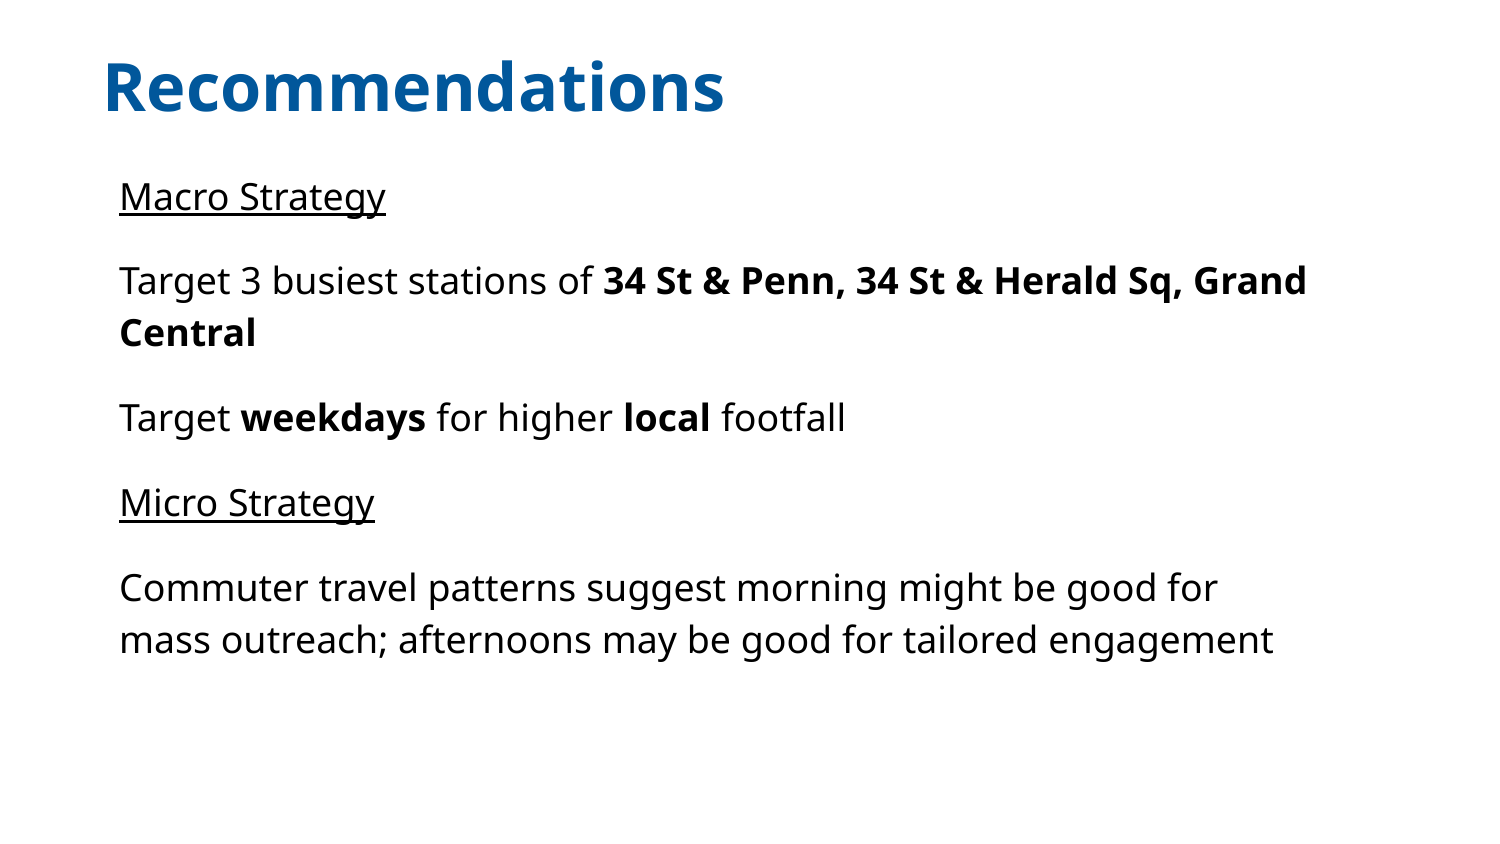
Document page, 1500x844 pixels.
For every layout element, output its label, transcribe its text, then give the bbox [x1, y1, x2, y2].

text_box Macro Strategy Target 3 busiest stations of 34 St & Penn, 34 St & Herald Sq, Grand Central Target weekdays for higher local footfall Micro Strategy Commuter travel patterns suggest morning might be good for mass outreach; afternoons may be good for tailored engagement [104, 156, 1325, 746]
title Recommendations [87, 29, 1461, 156]
